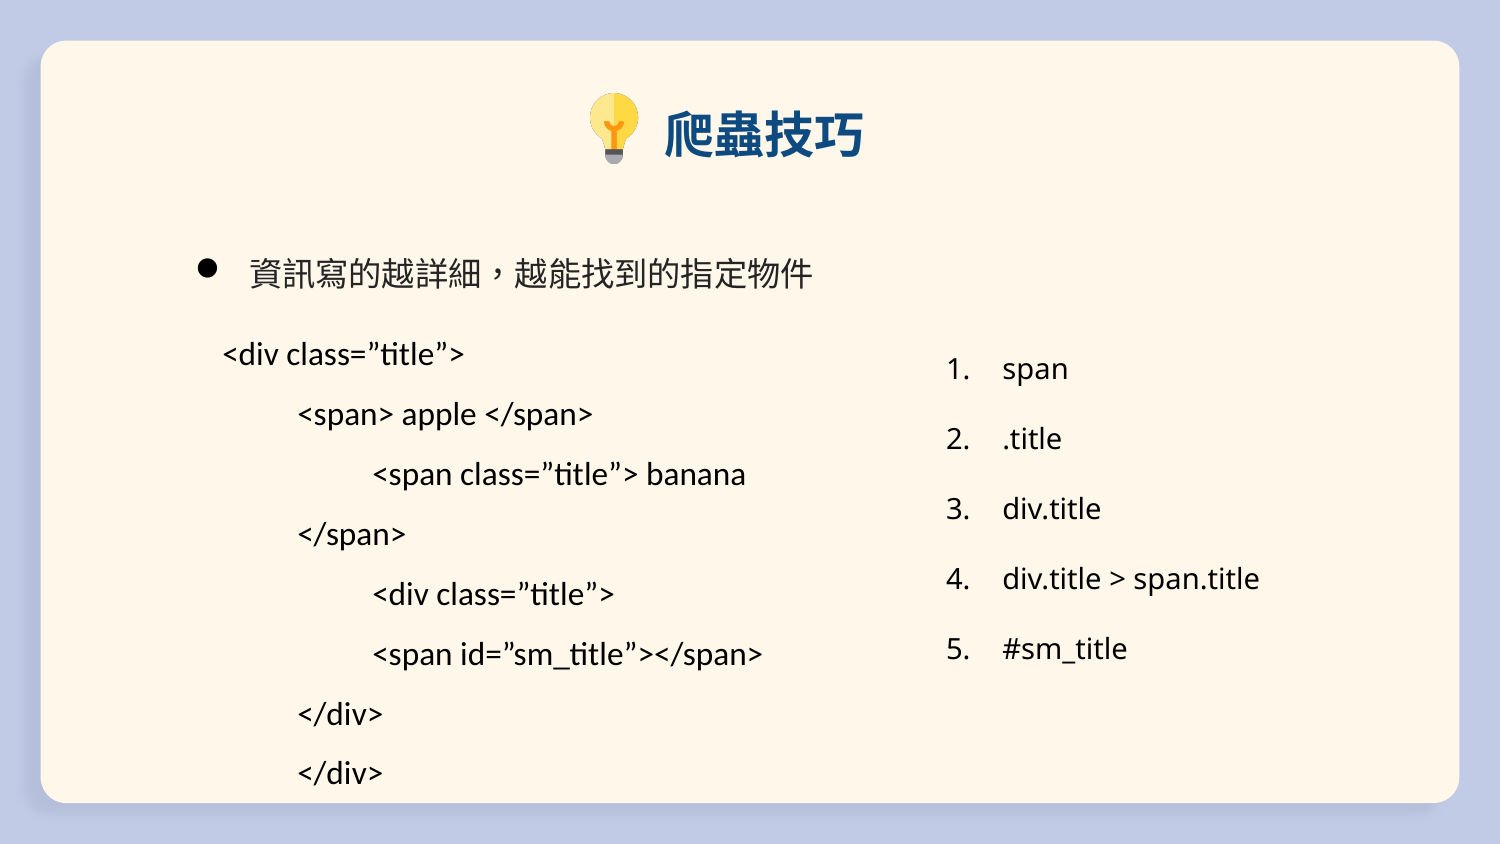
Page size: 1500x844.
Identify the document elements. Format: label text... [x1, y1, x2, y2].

picture [579, 93, 649, 164]
title 爬蟲技巧 [131, 69, 1398, 164]
text_box span .title div.title div.title > span.title #sm_title [931, 308, 1356, 673]
text_box <div class=”title”> <span> apple </span> <span class=”title”> banana </span> <div class=”title”> <span id=”sm_title”></span> </div> </div> [207, 305, 826, 799]
subtitle 資訊寫的越詳細，越能找到的指定物件 [174, 213, 1356, 616]
